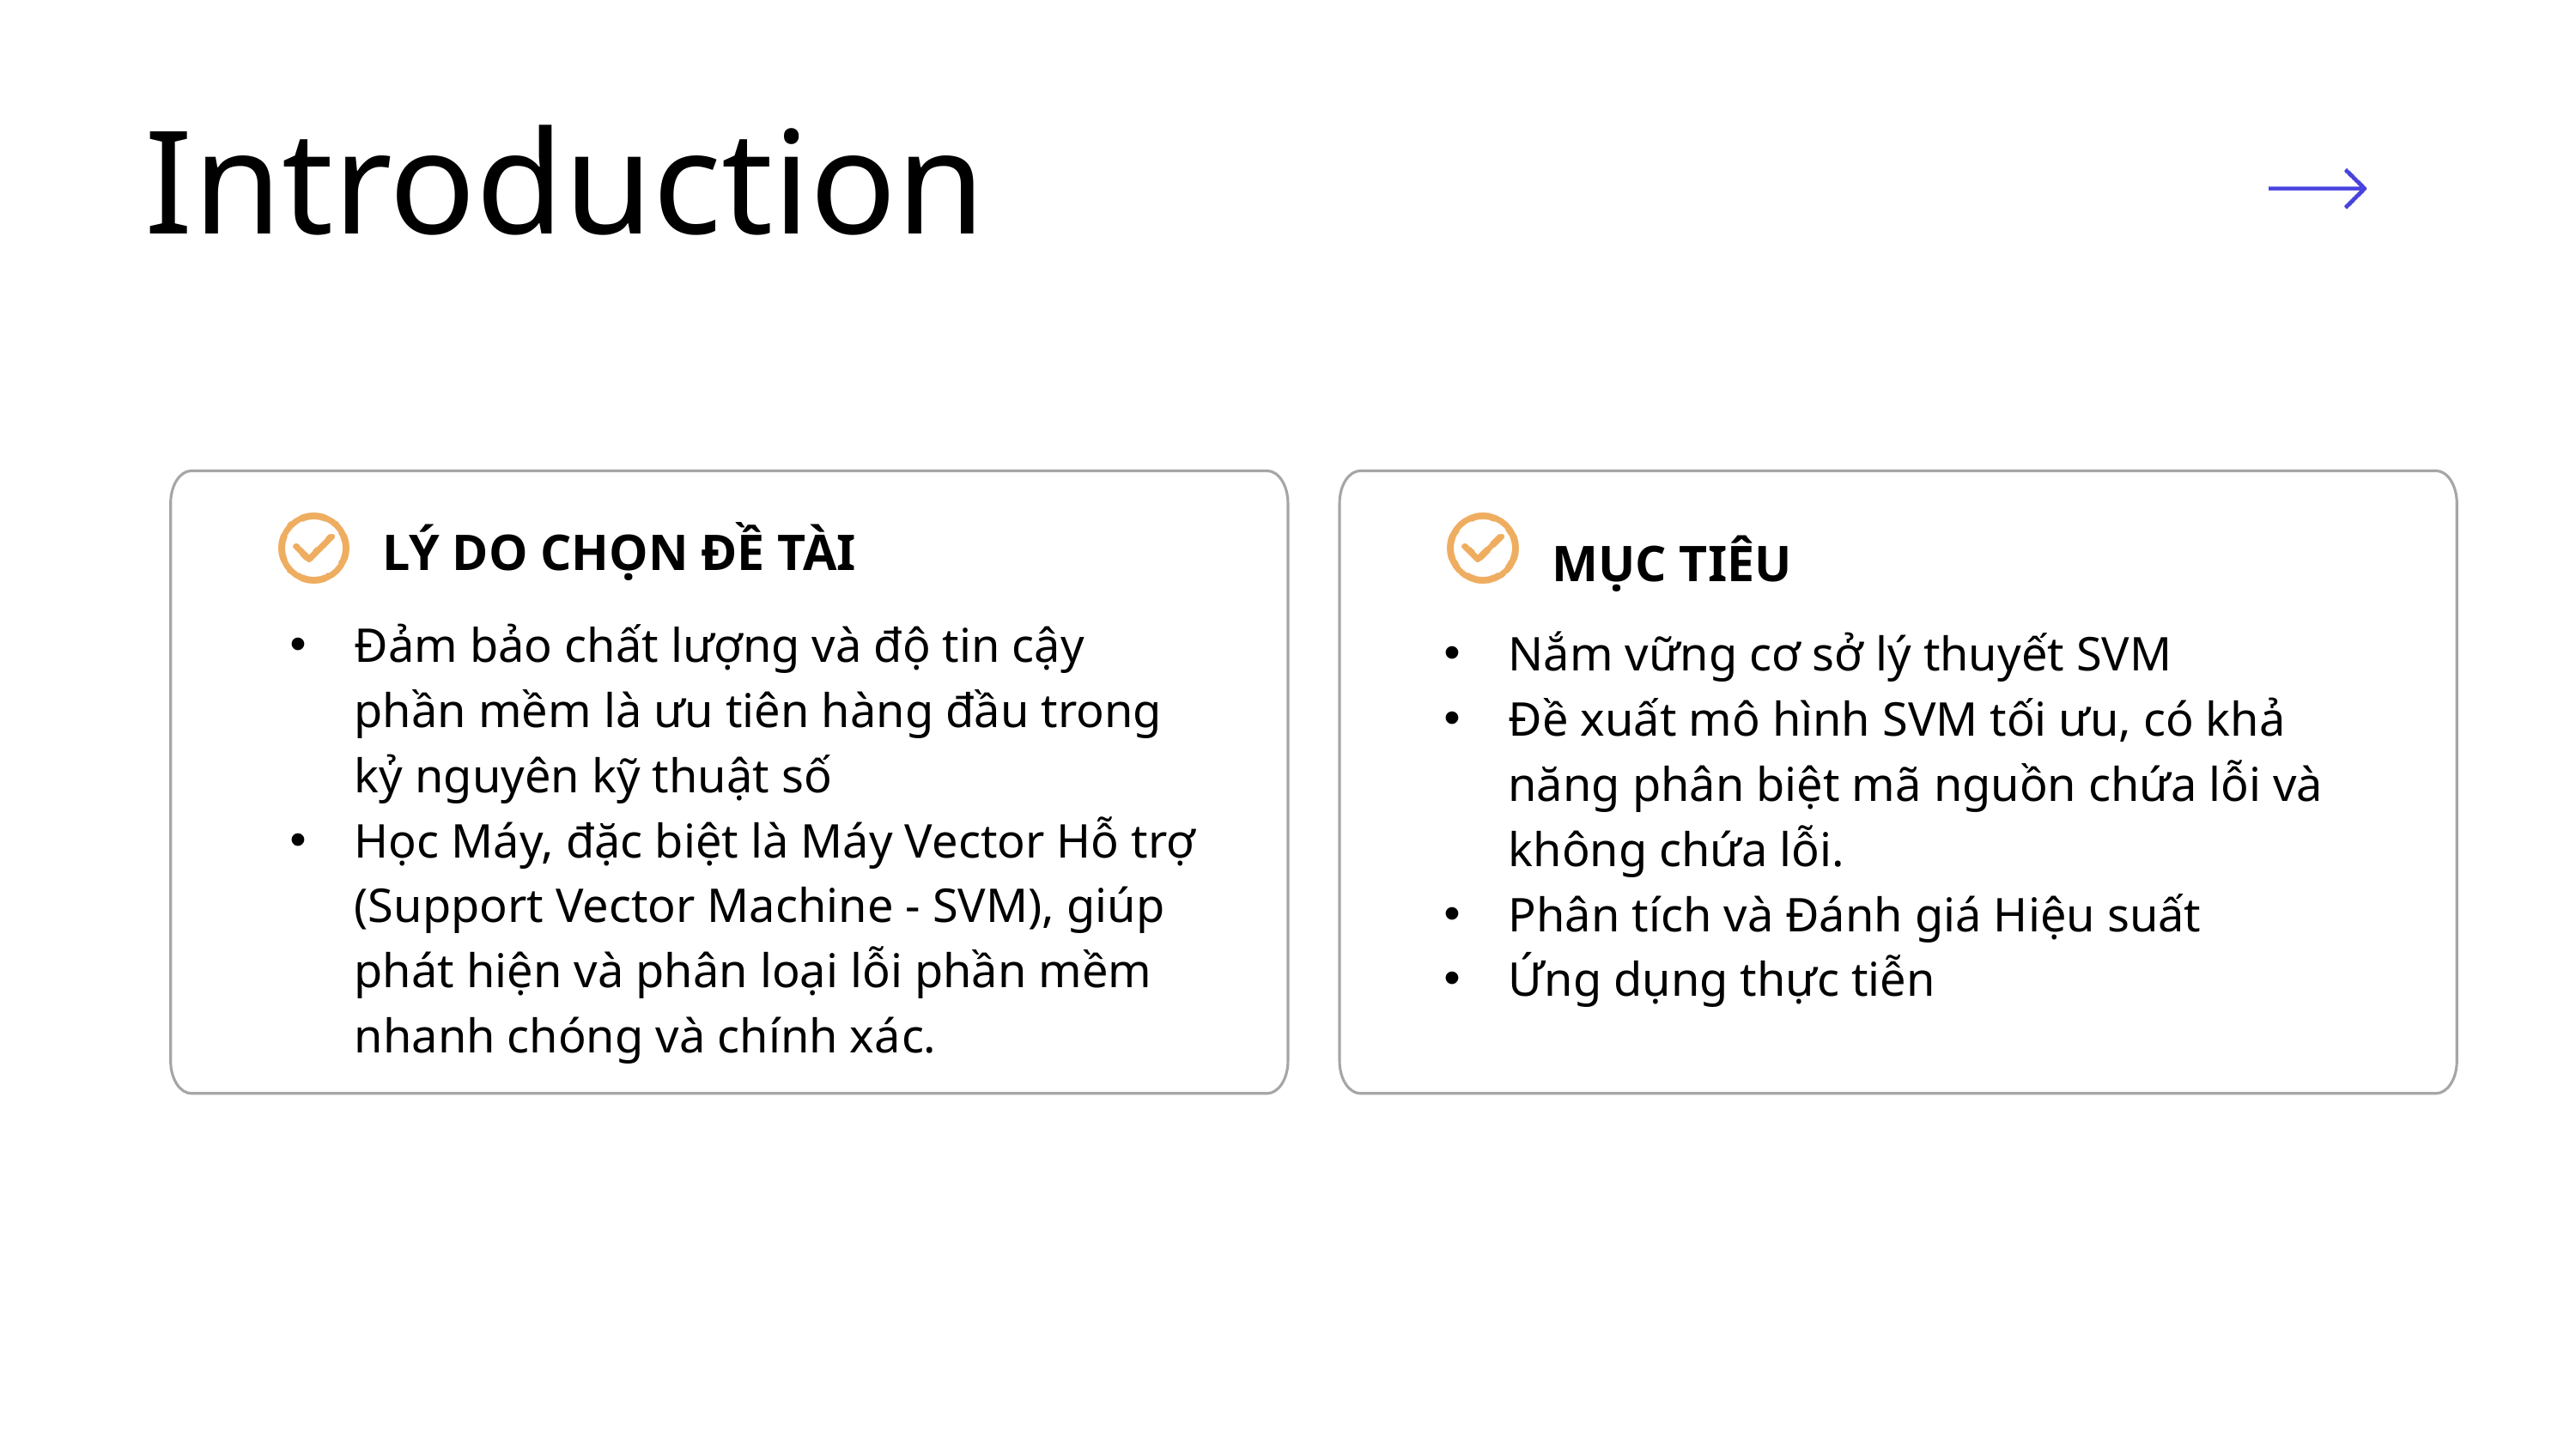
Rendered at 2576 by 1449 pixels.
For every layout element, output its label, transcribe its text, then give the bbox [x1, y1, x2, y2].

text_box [1339, 470, 2458, 1094]
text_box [170, 470, 1289, 1094]
text_box [2269, 167, 2367, 209]
text_box Introduction [144, 119, 1605, 263]
